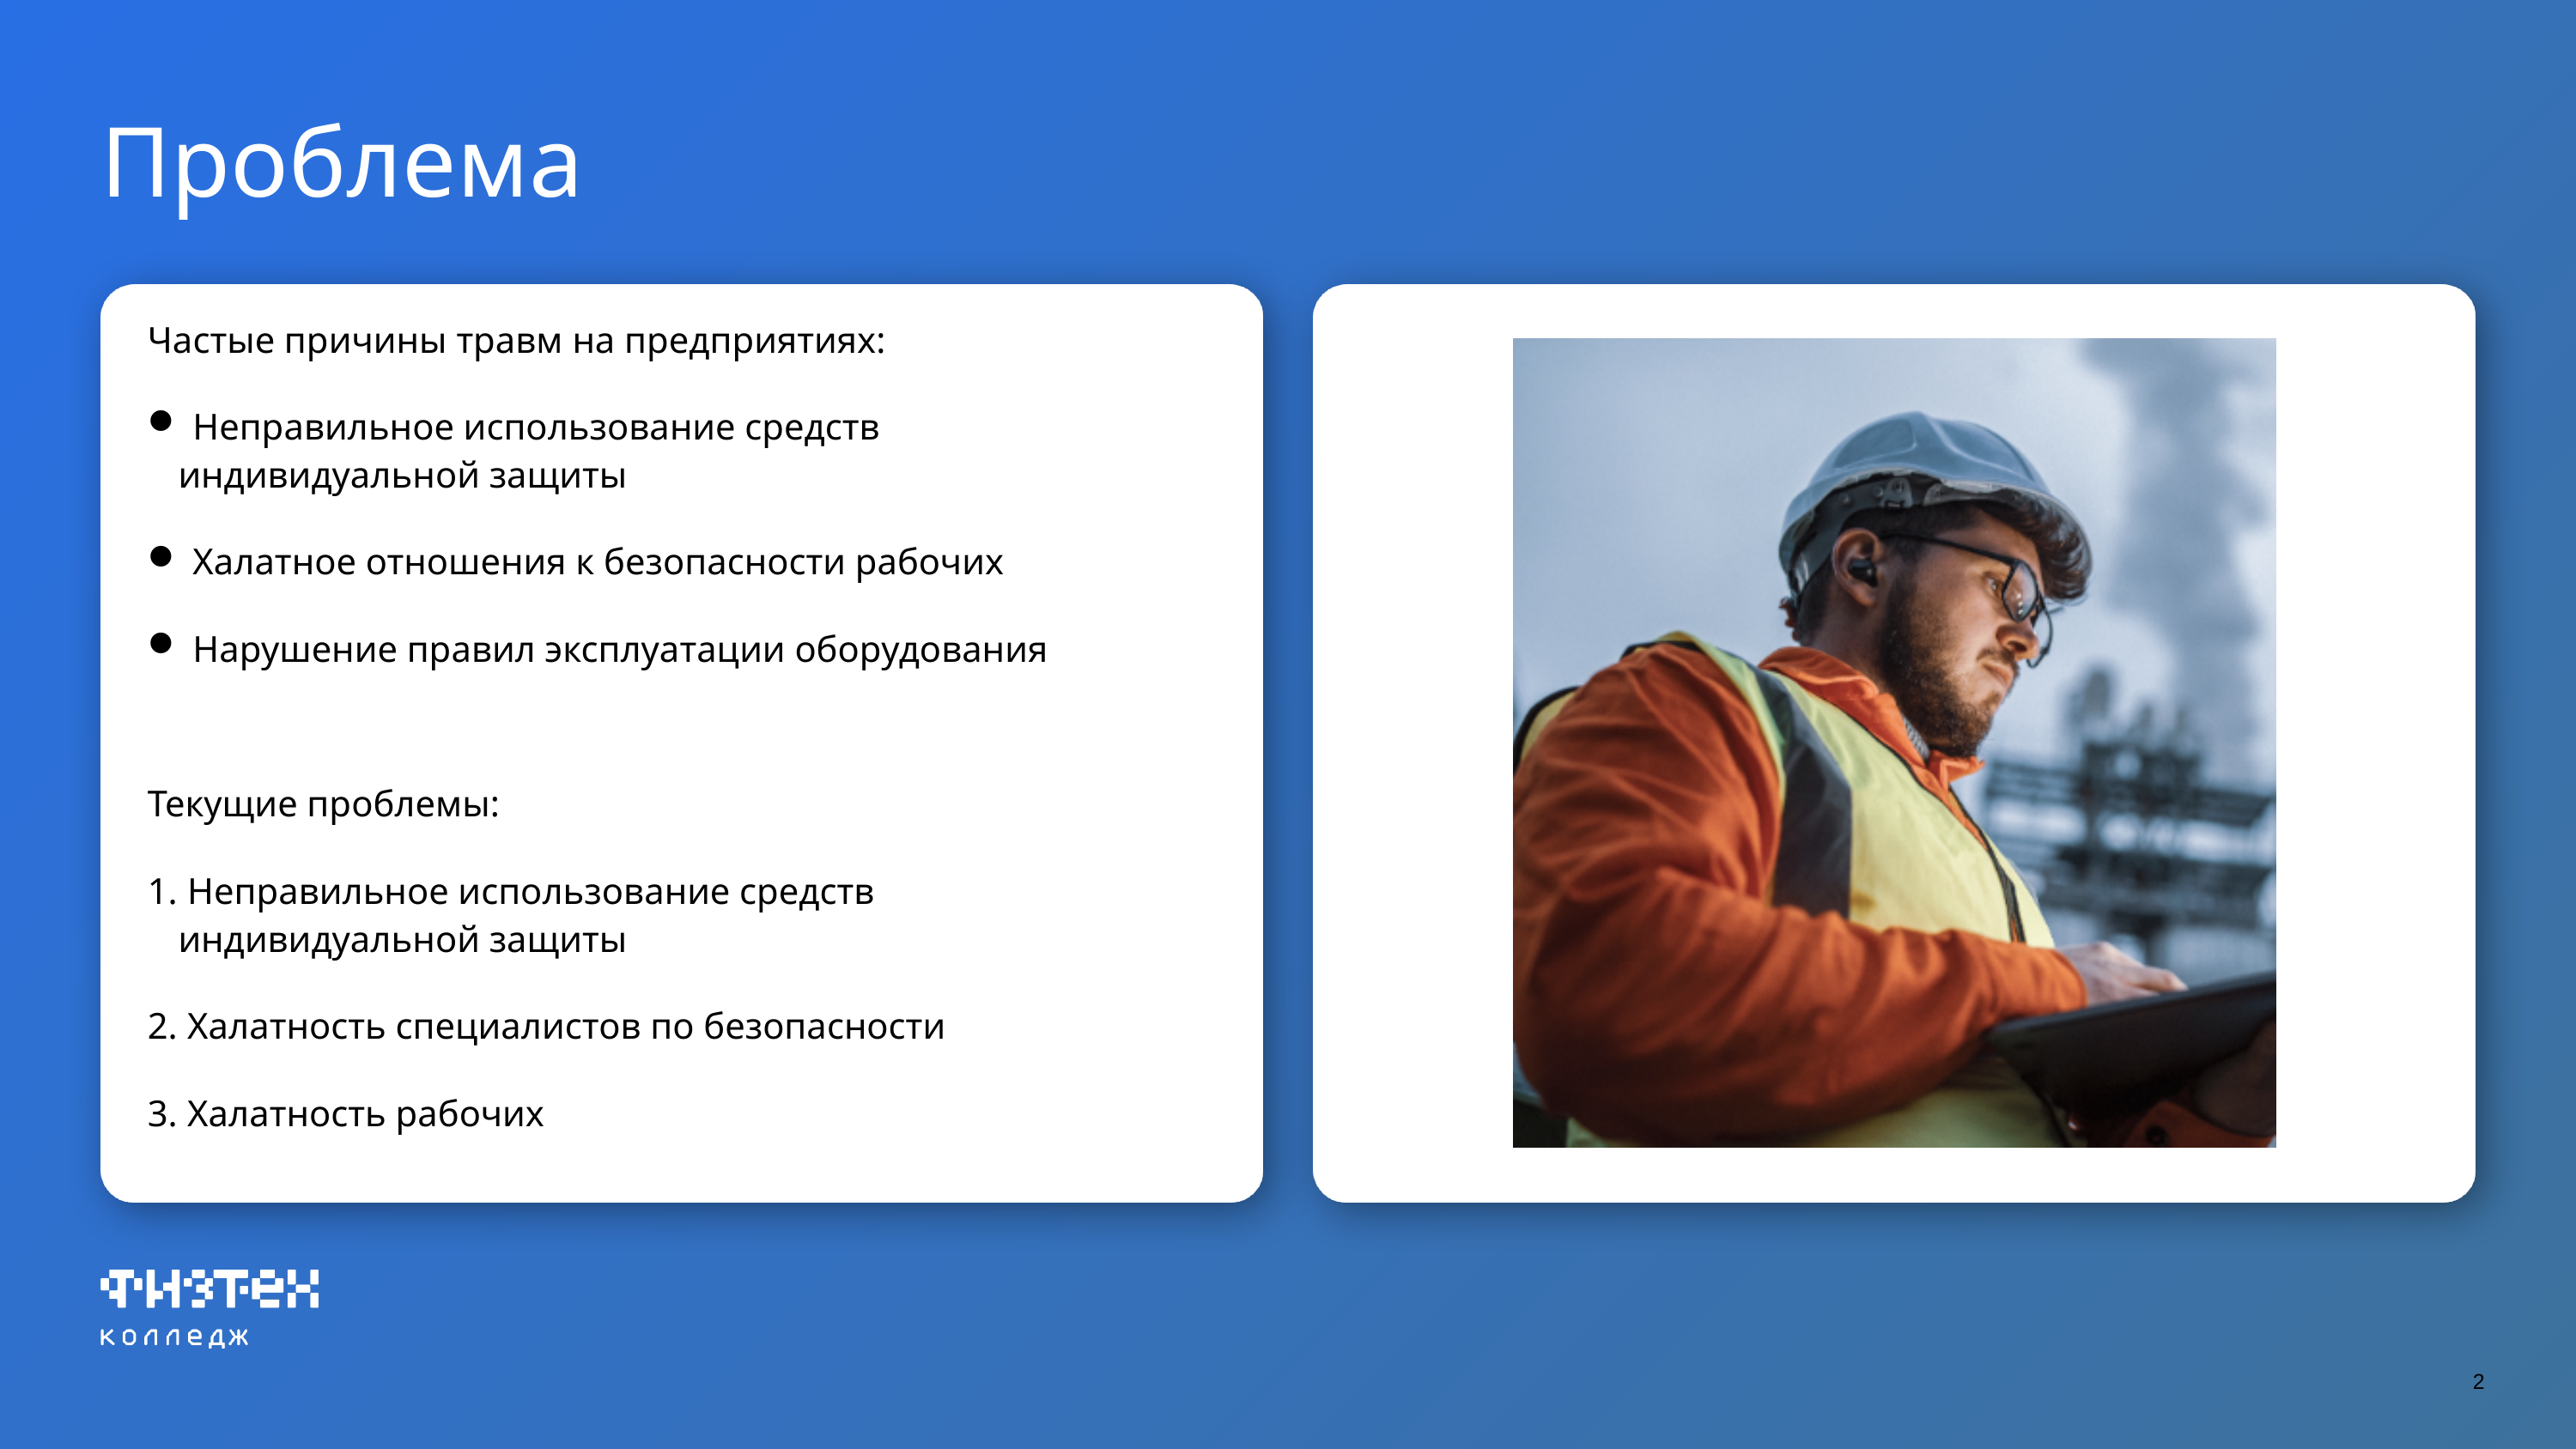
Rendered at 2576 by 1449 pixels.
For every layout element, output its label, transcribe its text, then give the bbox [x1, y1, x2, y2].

picture [100, 1270, 319, 1349]
picture [1313, 284, 2476, 1203]
slide_number 2 [2460, 1361, 2573, 1404]
text_box Проблема [100, 100, 896, 216]
picture [100, 284, 1263, 1203]
